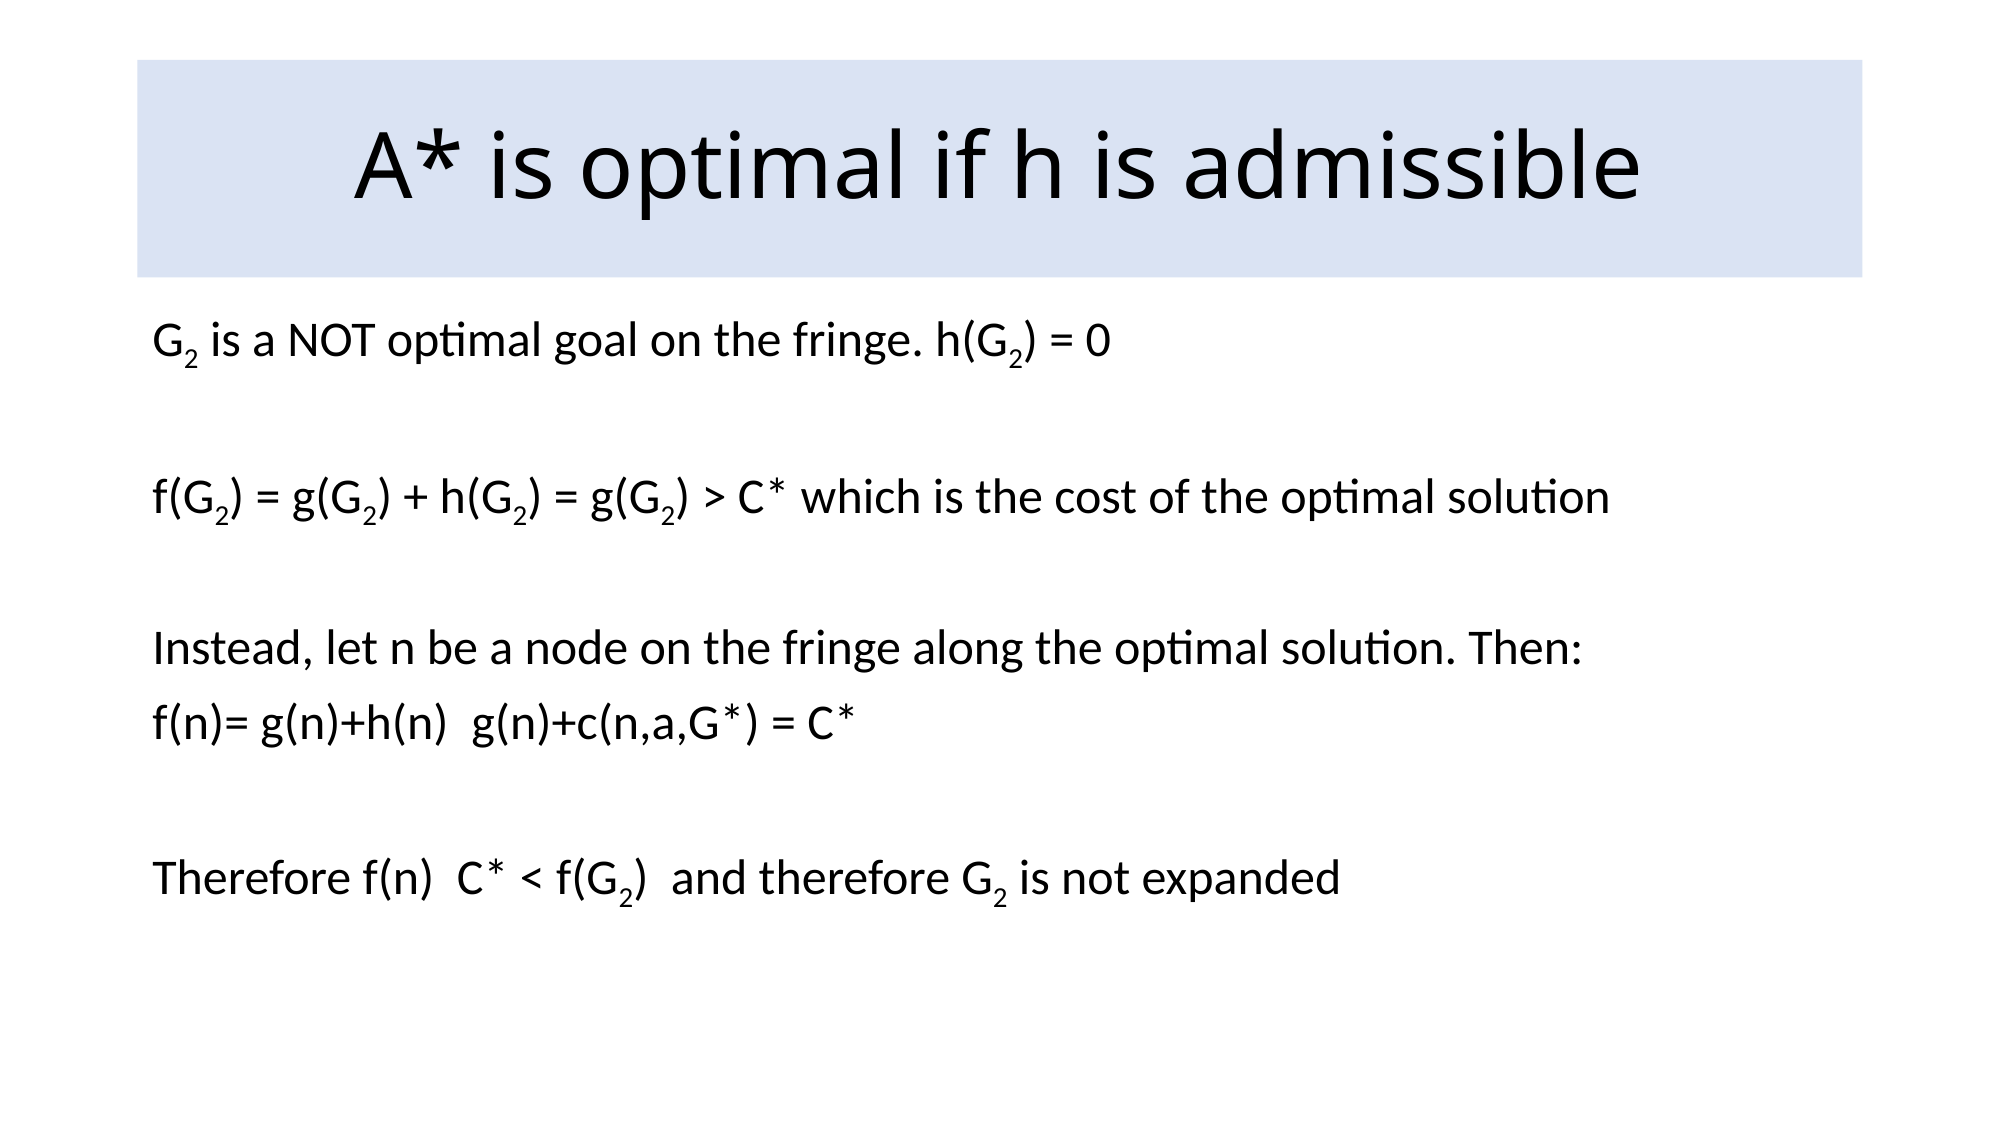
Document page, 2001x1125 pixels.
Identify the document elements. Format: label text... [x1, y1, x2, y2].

title A* is optimal if h is admissible [137, 59, 1863, 278]
